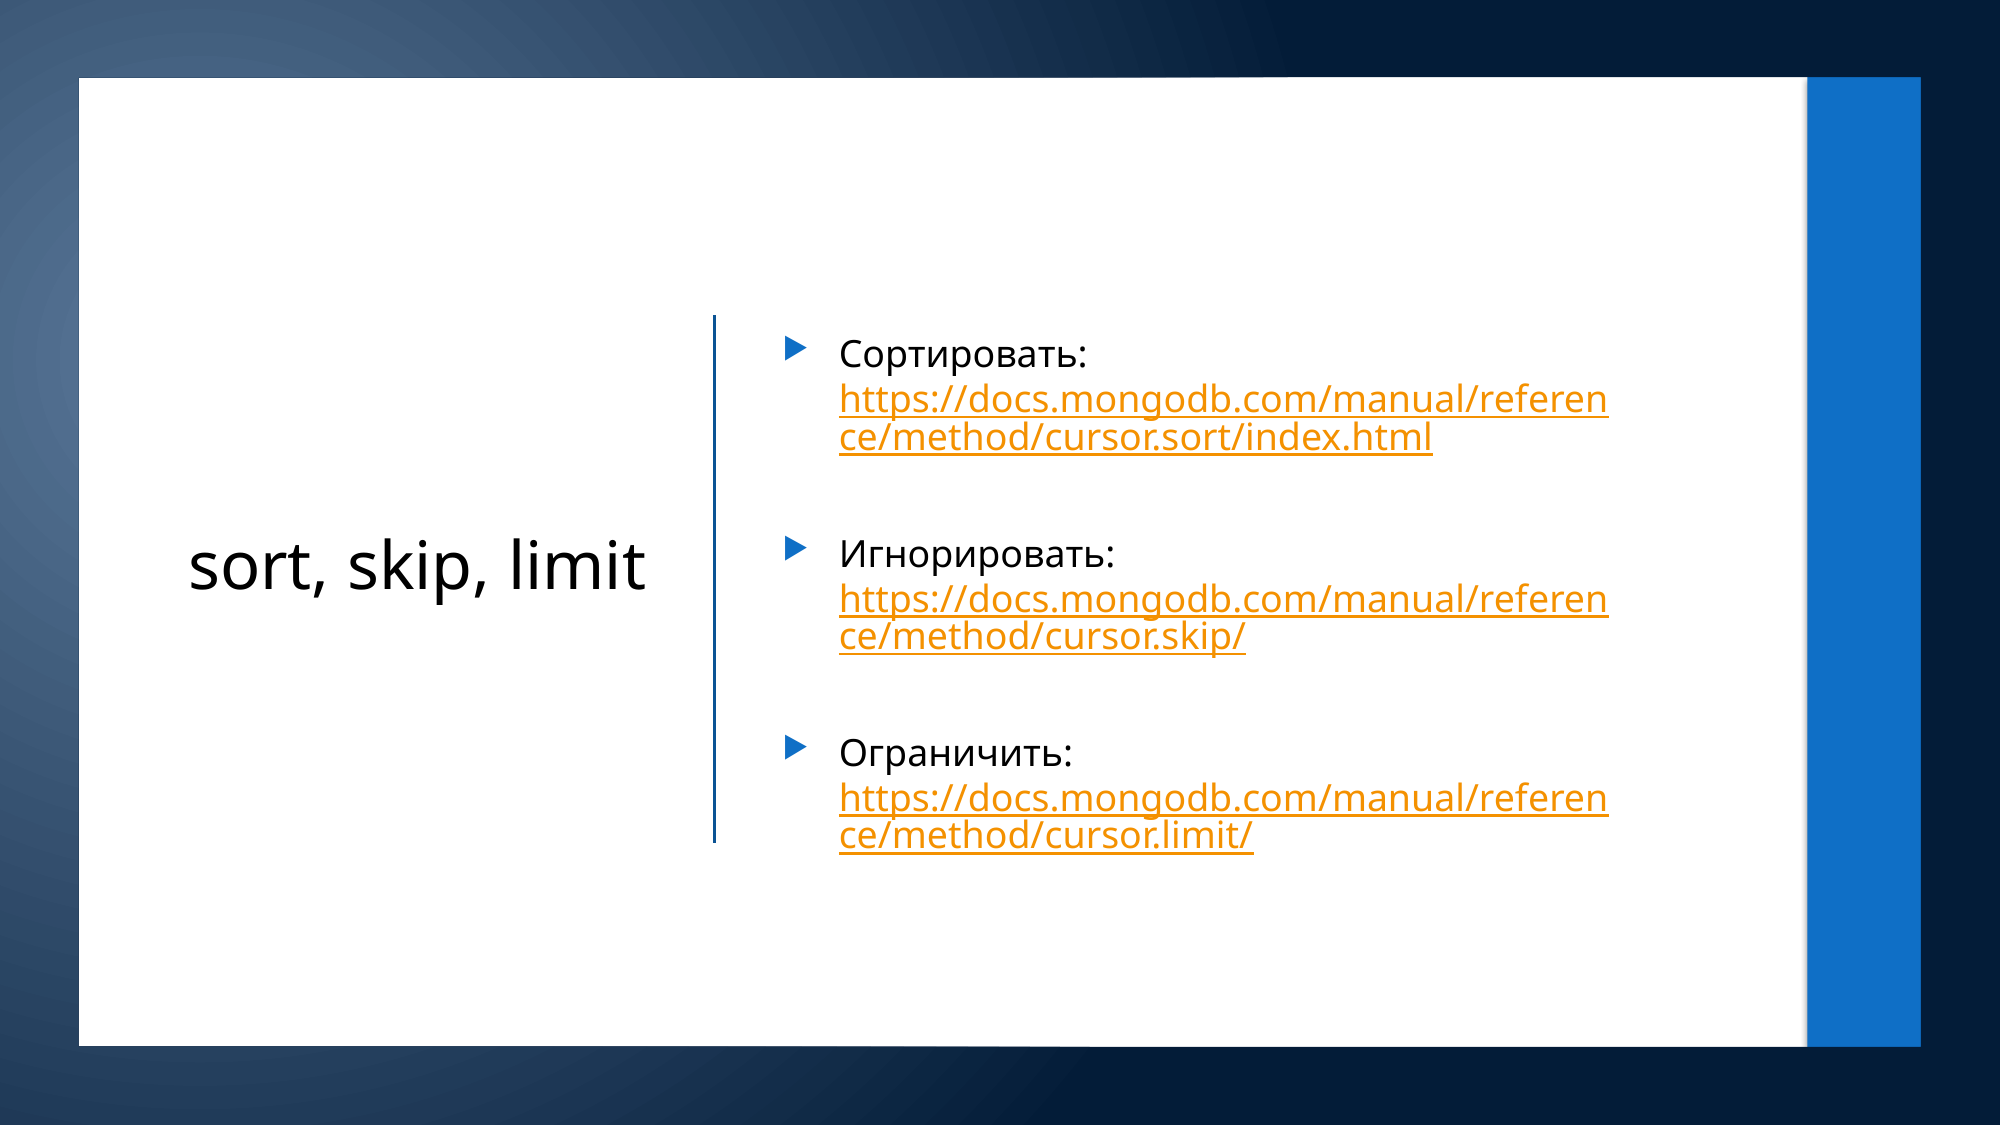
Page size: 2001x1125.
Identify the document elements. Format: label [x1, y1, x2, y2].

text_box [0, 0, 2000, 1125]
